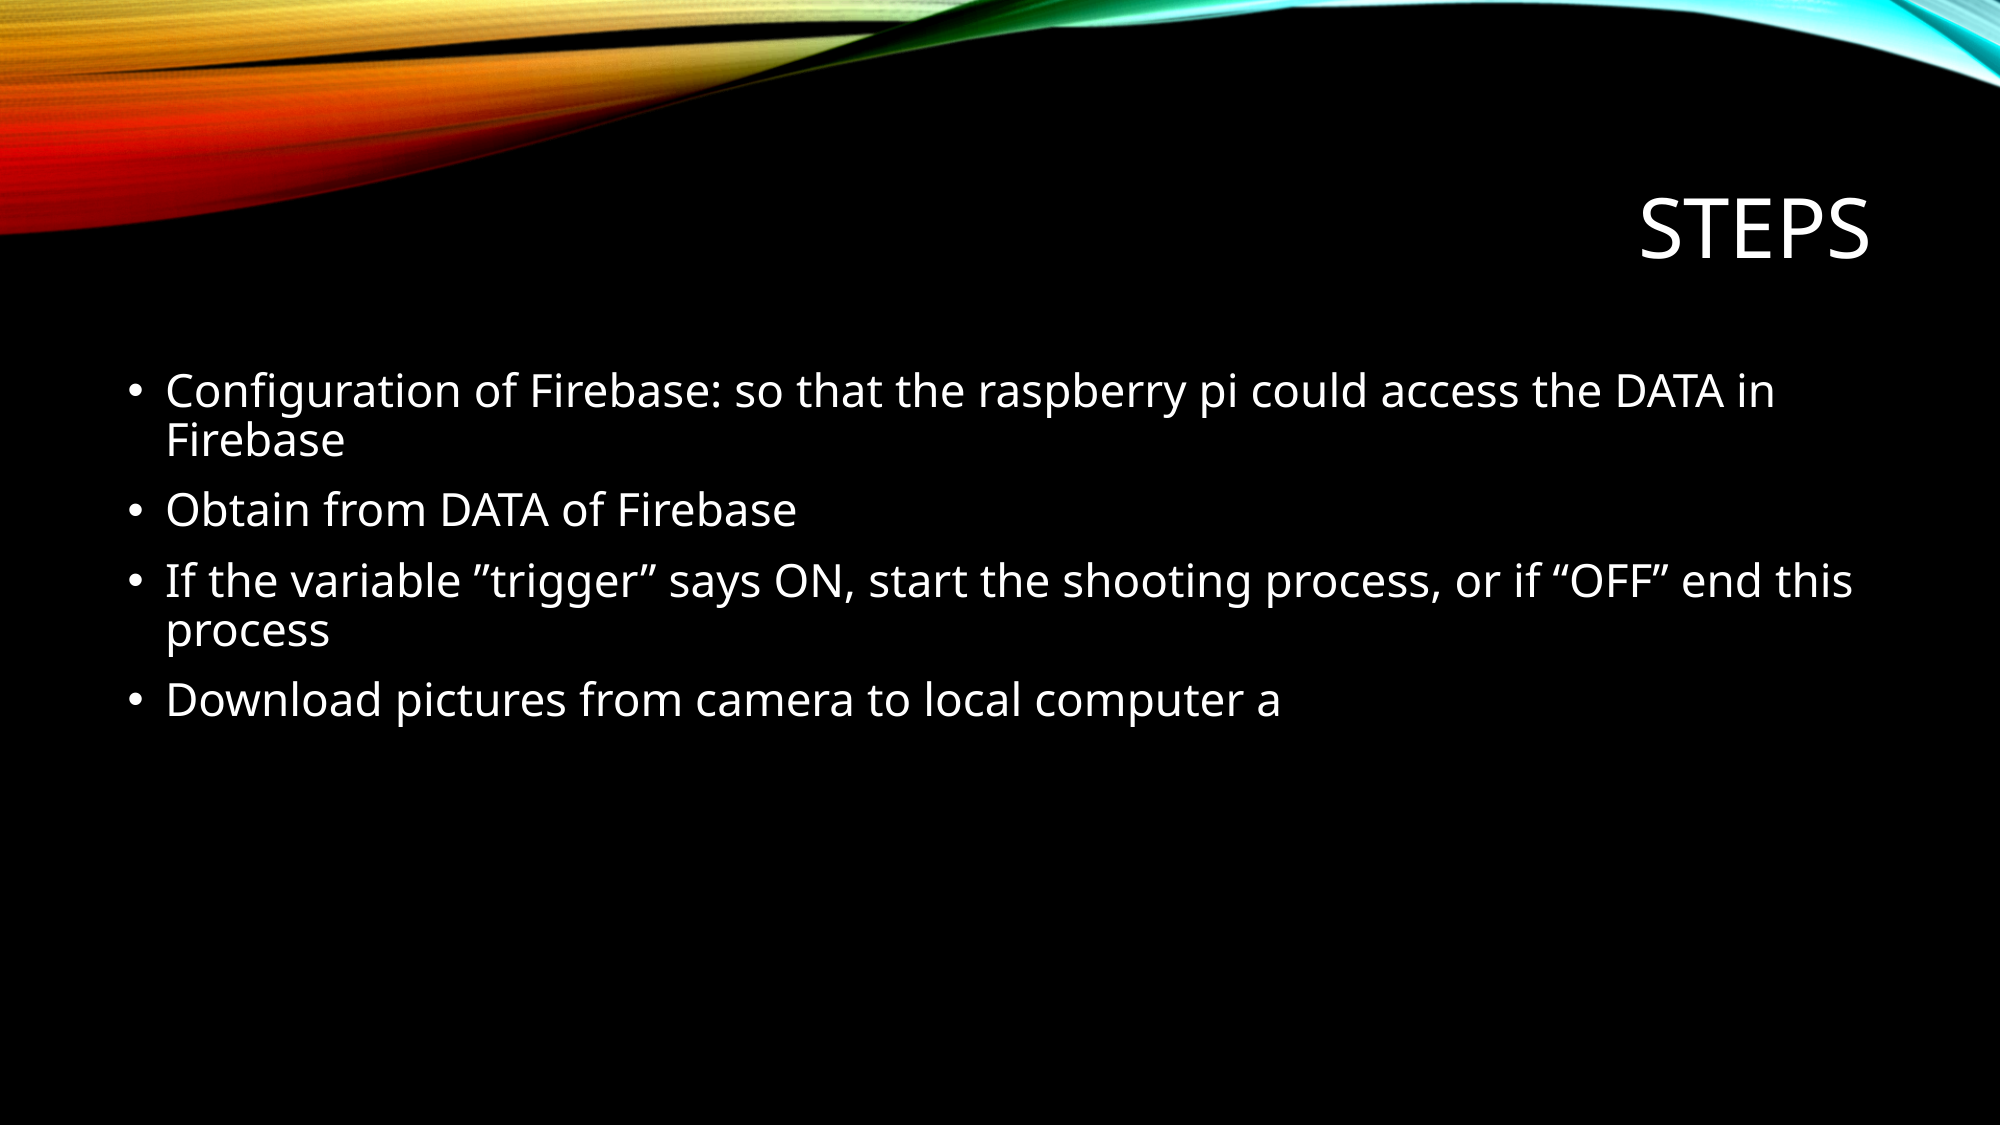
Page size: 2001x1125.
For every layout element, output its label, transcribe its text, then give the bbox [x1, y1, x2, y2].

title steps [474, 125, 1888, 338]
list Configuration of Firebase: so that the raspberry pi could access the DATA in Firebase Obtain from DATA of Firebase If the variable ”trigger” says ON, start the shooting process, or if “OFF” end this process Download pictures from camera to local computer a [112, 360, 1888, 1021]
picture [0, 0, 2000, 237]
